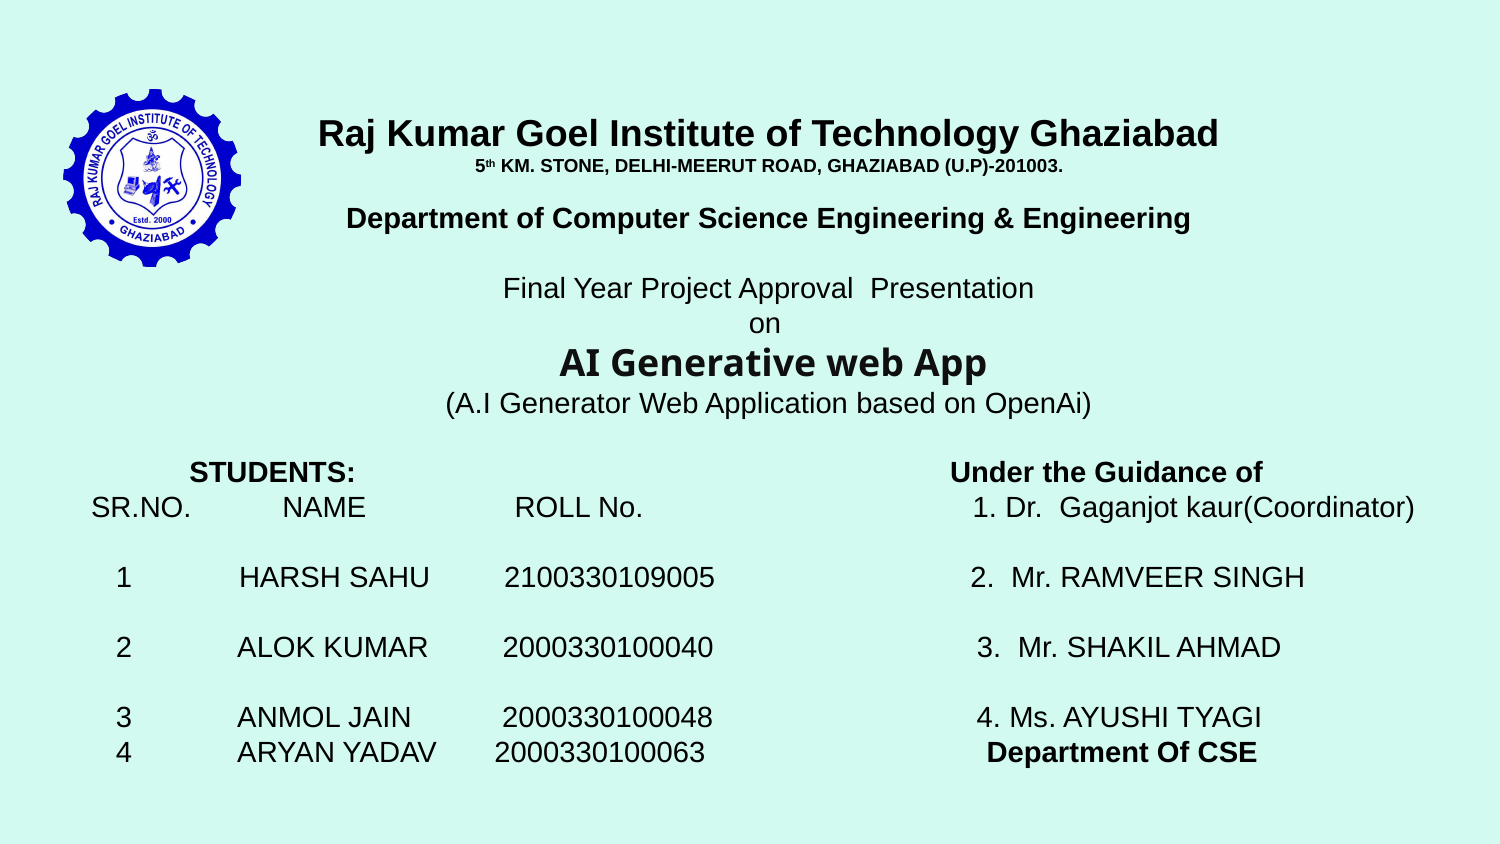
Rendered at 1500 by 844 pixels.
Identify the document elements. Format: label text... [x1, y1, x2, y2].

text_box Raj Kumar Goel Institute of Technology Ghaziabad 5th KM. STONE, DELHI-MEERUT ROAD, GHAZIABAD (U.P)-201003. Department of Computer Science Engineering & Engineering Final Year Project Approval Presentation on AI Generative web App (A.I Generator Web Application based on OpenAi) STUDENTS: Under the Guidance of SR.NO. NAME ROLL No. 1. Dr. Gaganjot kaur(Coordinator) 1 HARSH SAHU 2100330109005 2. Mr. RAMVEER SINGH 2 ALOK KUMAR 2000330100040 3. Mr. SHAKIL AHMAD 3 ANMOL JAIN 2000330100048 4. Ms. AYUSHI TYAGI 4 ARYAN YADAV 2000330100063 Department Of CSE [76, 101, 1462, 776]
picture [63, 89, 241, 267]
